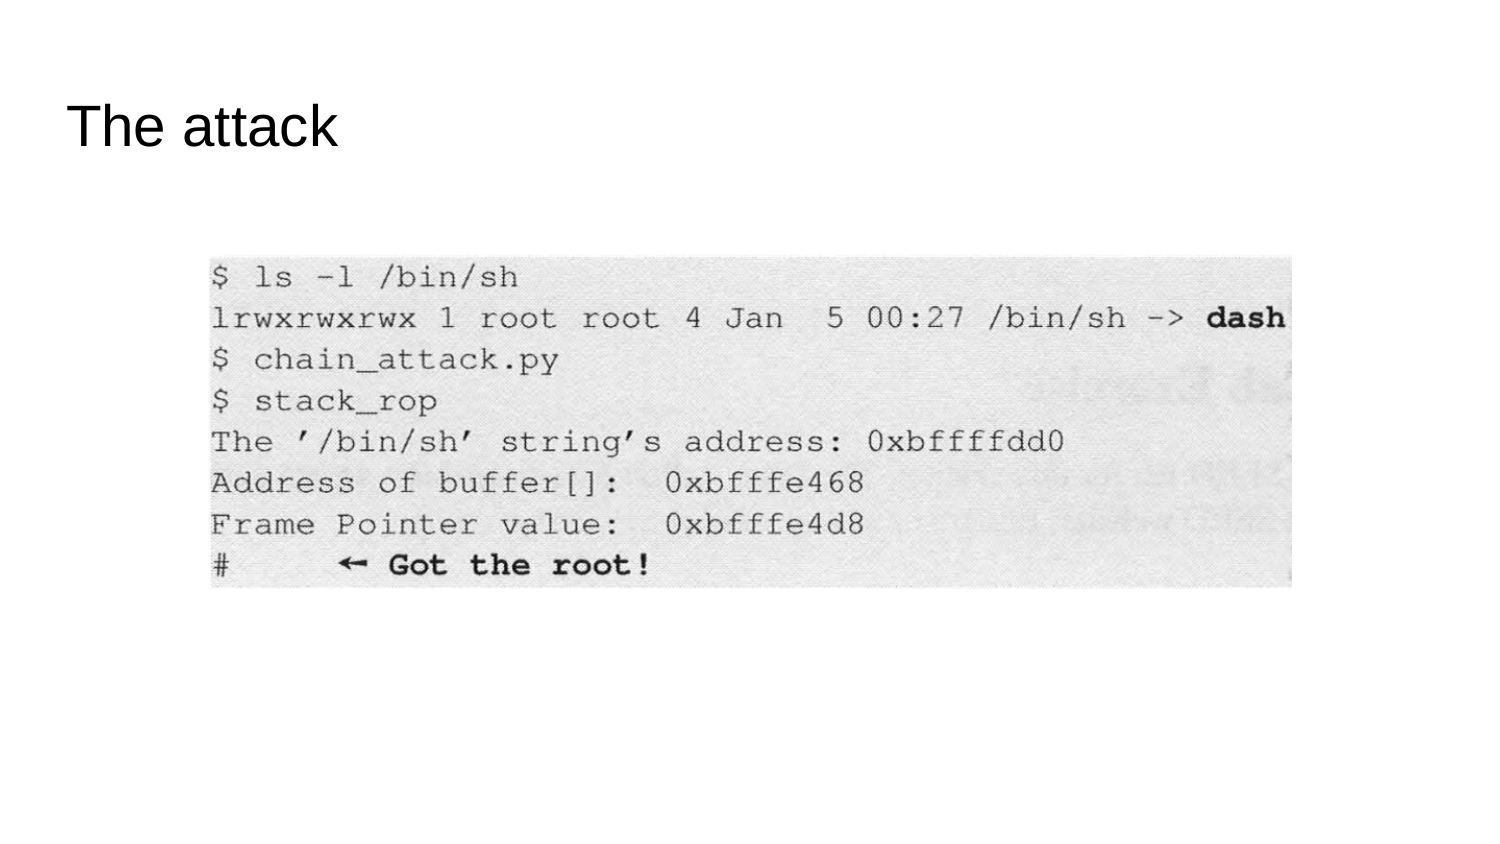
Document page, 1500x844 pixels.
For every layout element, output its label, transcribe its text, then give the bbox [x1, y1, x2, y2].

picture [208, 254, 1292, 590]
title The attack [51, 72, 1449, 167]
